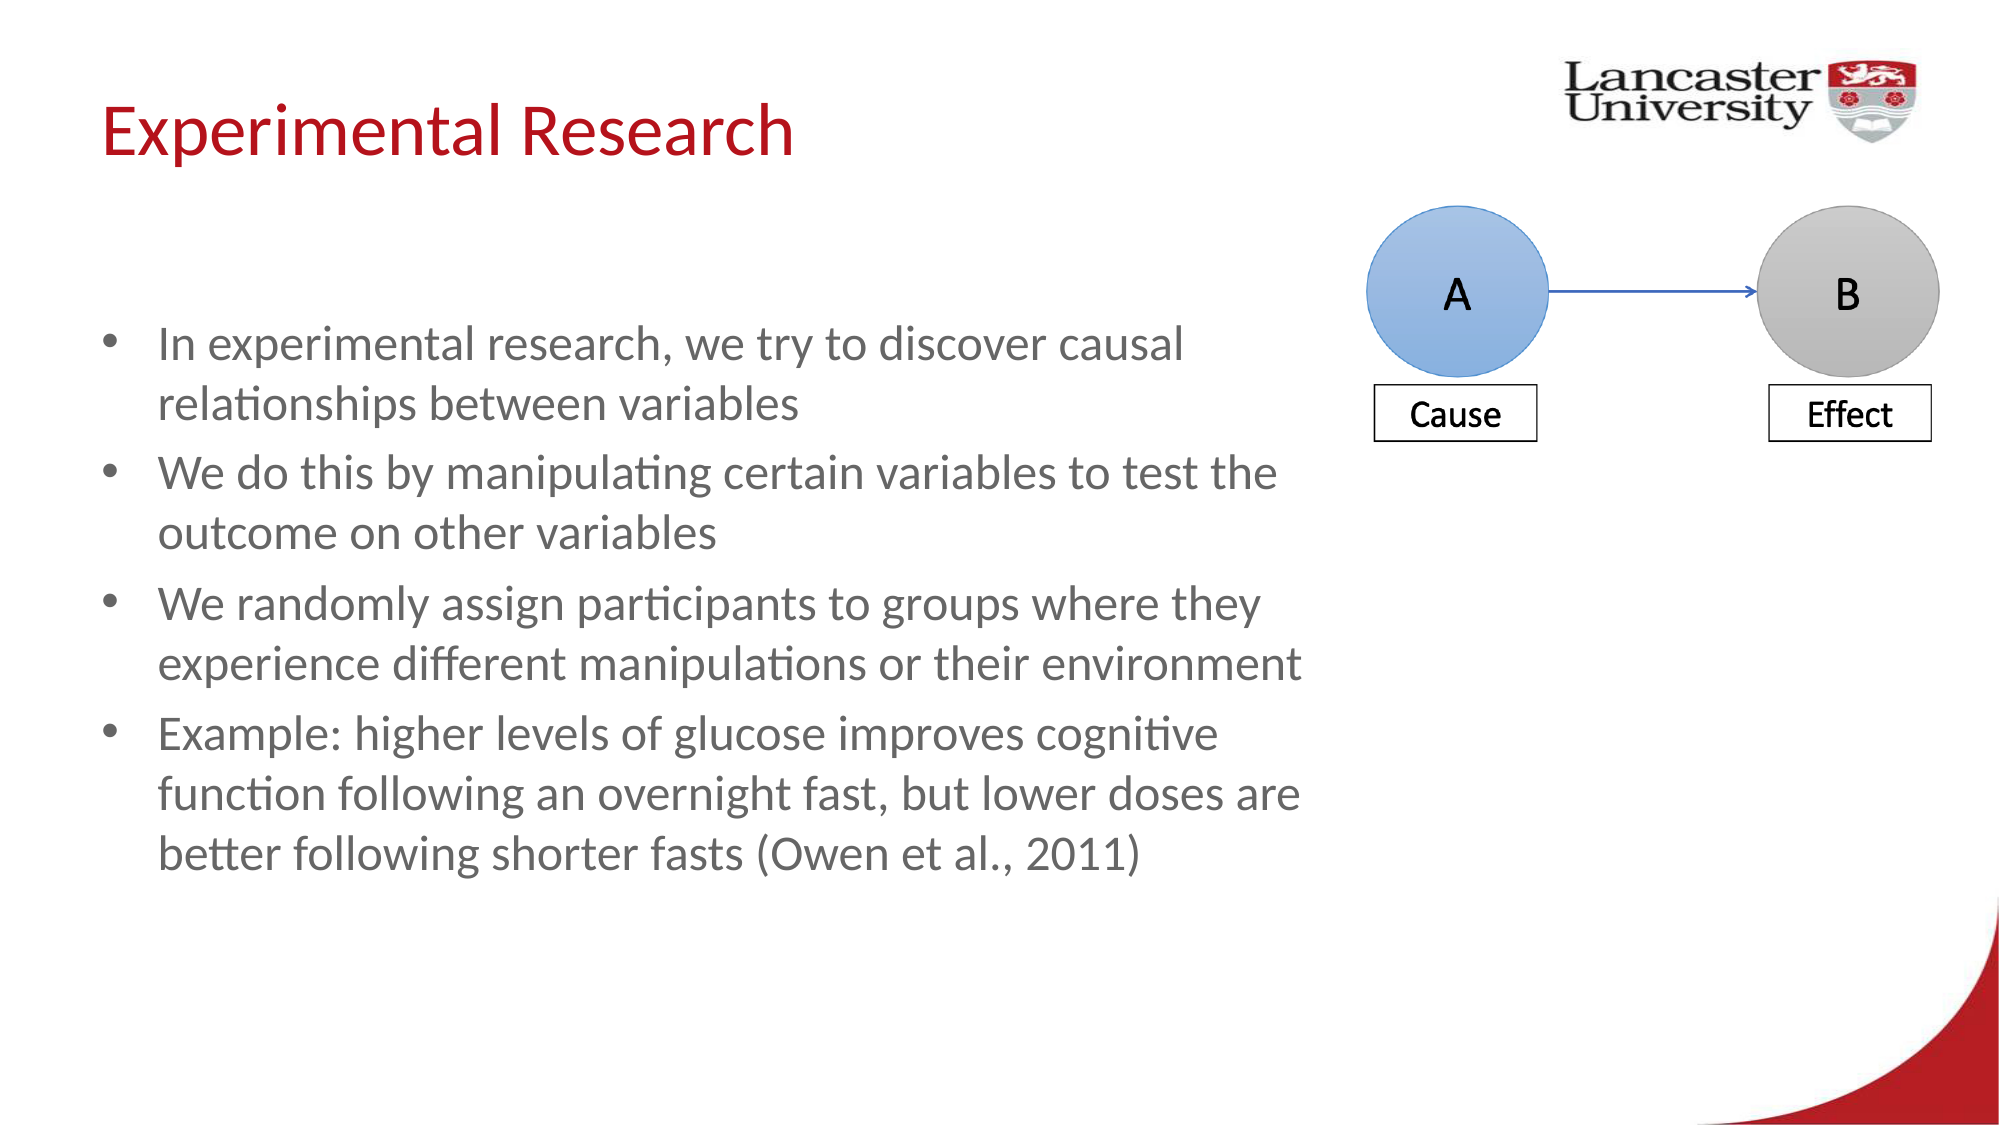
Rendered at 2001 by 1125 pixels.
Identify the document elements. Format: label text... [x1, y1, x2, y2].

title Experimental Research [86, 90, 1567, 279]
picture [1, 0, 1999, 1125]
list In experimental research, we try to discover causal relationships between variables We do this by manipulating certain variables to test the outcome on other variables We randomly assign participants to groups where they experience different manipulations or their environment Example: higher levels of glucose improves cognitive function following an overnight fast, but lower doses are better following shorter fasts (Owen et al., 2011) [86, 302, 1339, 1083]
